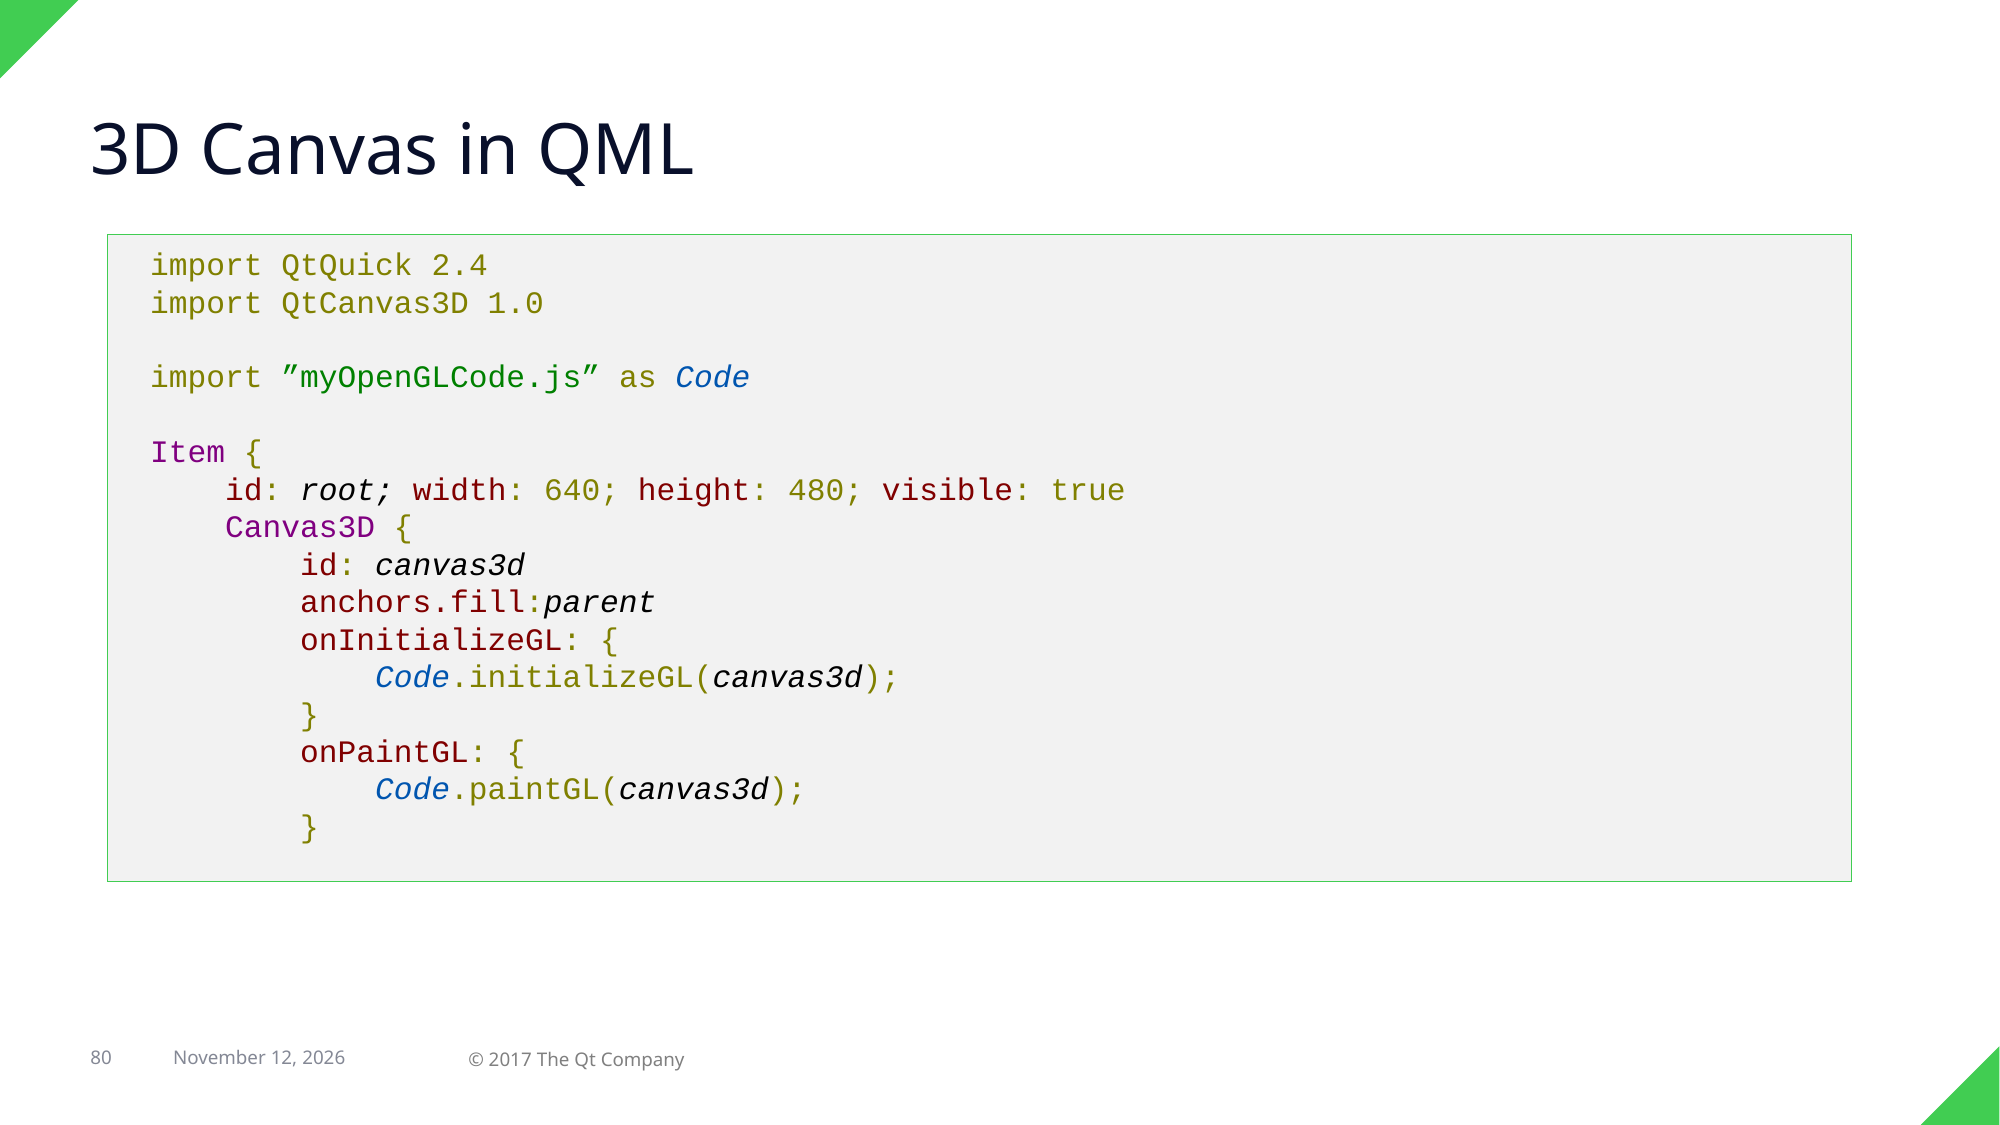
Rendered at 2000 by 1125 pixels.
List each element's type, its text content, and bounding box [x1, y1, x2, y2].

title 3D Canvas in QML [90, 113, 1910, 268]
text_box import QtQuick 2.4 import QtCanvas3D 1.0 import ”myOpenGLCode.js” as Code Item { id: root; width: 640; height: 480; visible: true Canvas3D { id: canvas3d anchors.fill:parent onInitializeGL: { Code.initializeGL(canvas3d); } onPaintGL: { Code.paintGL(canvas3d); } [107, 268, 1852, 882]
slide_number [173, 1046, 468, 1071]
footer © 2017 The Qt Company [468, 1046, 1910, 1071]
slide_number 80 [90, 1046, 173, 1071]
